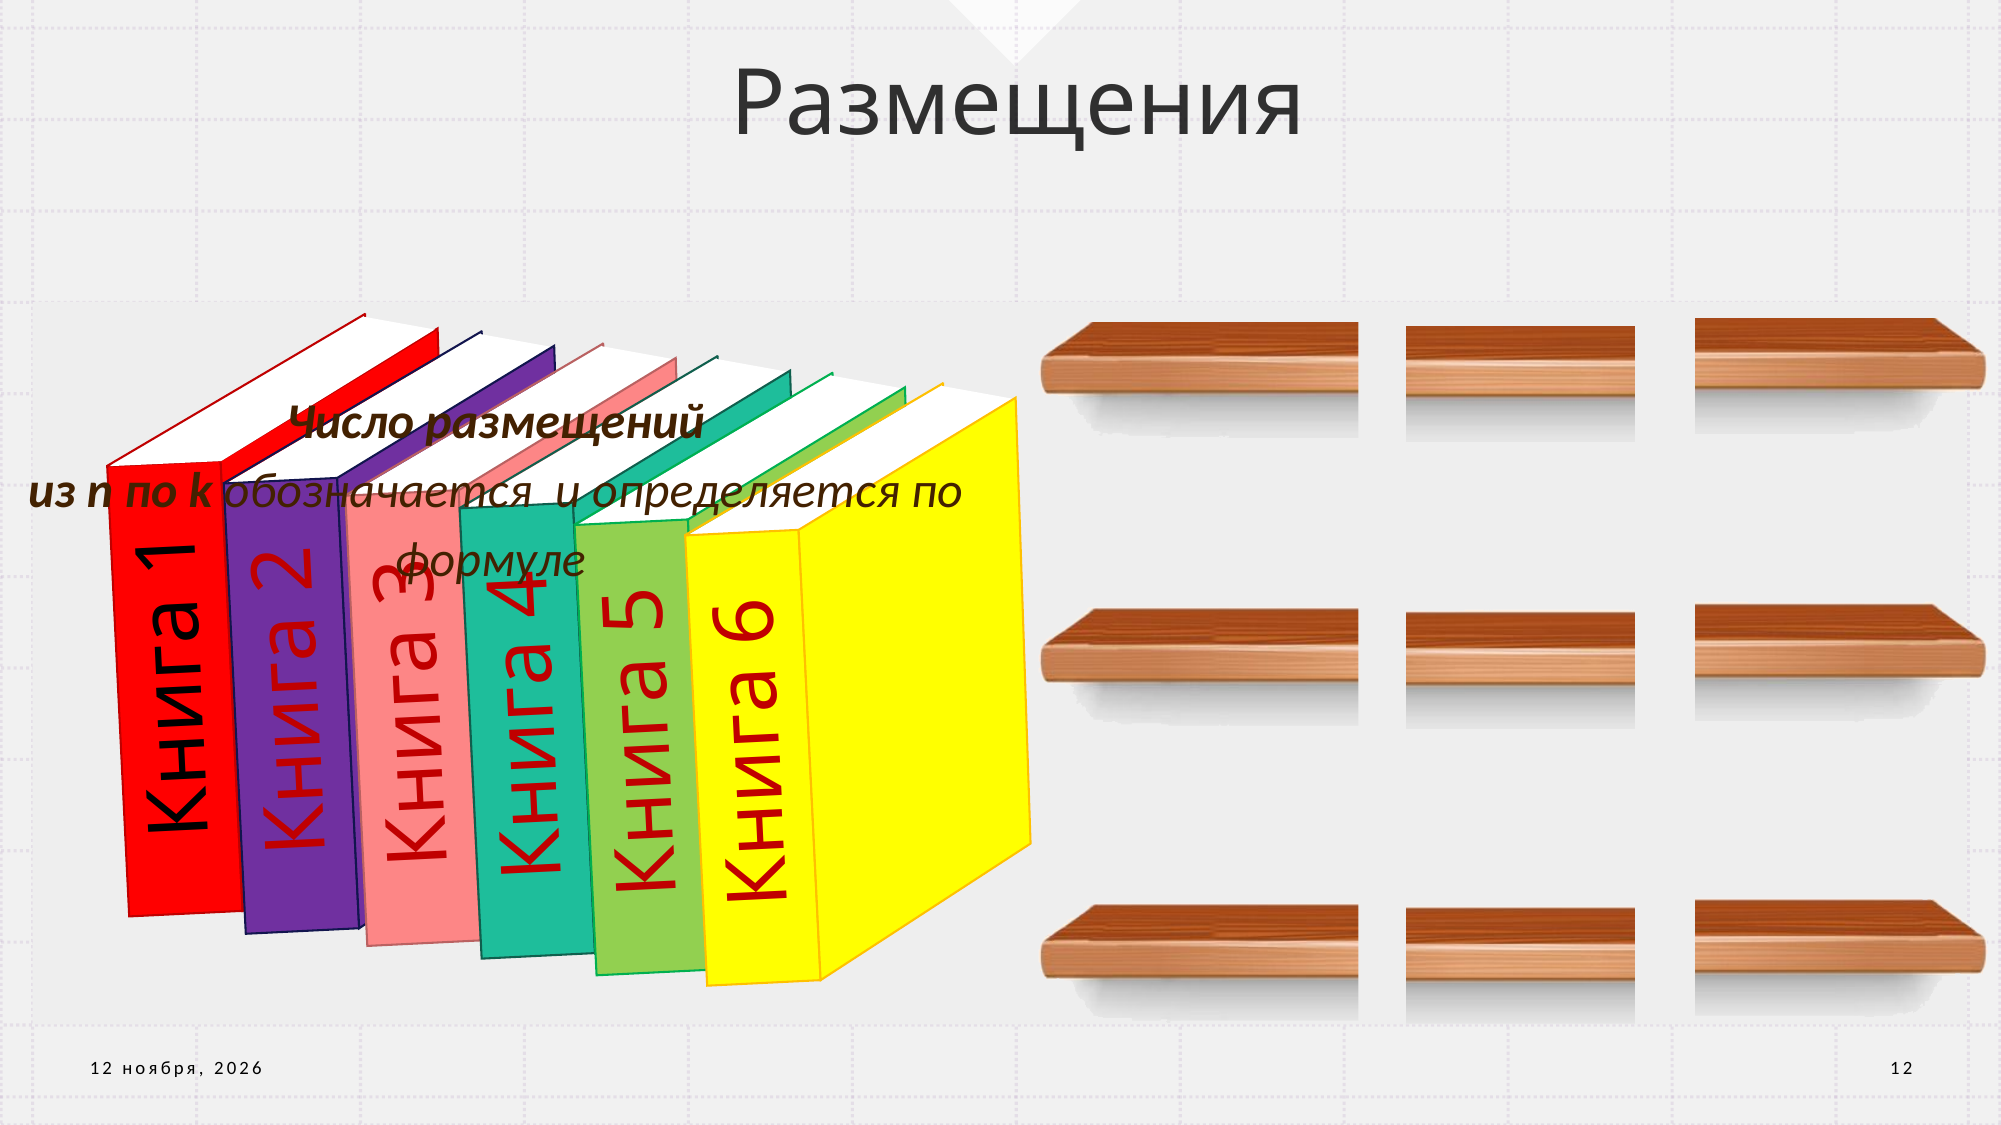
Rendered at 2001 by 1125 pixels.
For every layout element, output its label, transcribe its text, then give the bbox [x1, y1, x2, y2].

picture [1695, 318, 1993, 1050]
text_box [553, 377, 919, 969]
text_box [323, 347, 690, 939]
picture [1035, 322, 1359, 1055]
title Размещения [75, 0, 1962, 228]
slide_number 12 [1835, 1050, 1967, 1098]
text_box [85, 318, 452, 910]
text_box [438, 360, 804, 952]
picture [1405, 326, 1635, 1058]
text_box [663, 387, 1030, 979]
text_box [202, 335, 568, 927]
slide_number 1 марта 2022 г. [75, 1037, 495, 1098]
